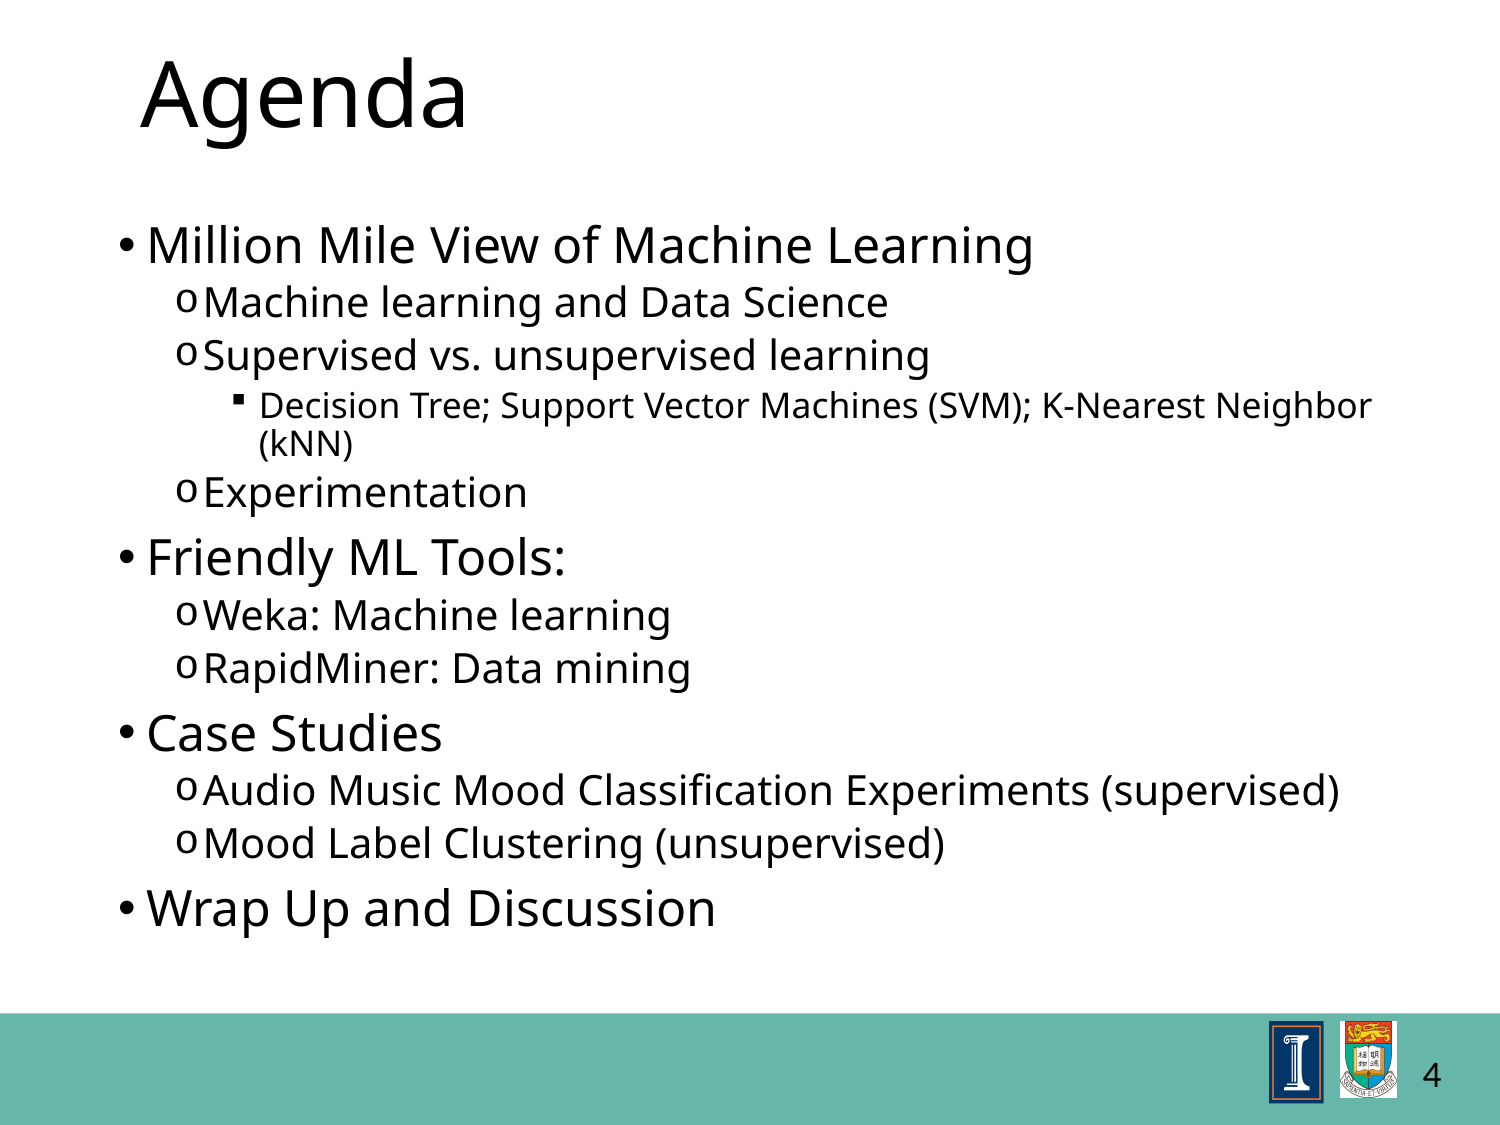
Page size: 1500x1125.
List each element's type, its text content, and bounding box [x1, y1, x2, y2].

list Million Mile View of Machine Learning Machine learning and Data Science Supervised vs. unsupervised learning Decision Tree; Support Vector Machines (SVM); K-Nearest Neighbor (kNN) Experimentation Friendly ML Tools: Weka: Machine learning RapidMiner: Data mining Case Studies Audio Music Mood Classification Experiments (supervised) Mood Label Clustering (unsupervised) Wrap Up and Discussion [103, 212, 1397, 966]
picture [1340, 1021, 1397, 1098]
slide_number 4 [1407, 1042, 1500, 1103]
picture [1269, 1021, 1324, 1104]
title Agenda [125, 0, 1419, 207]
